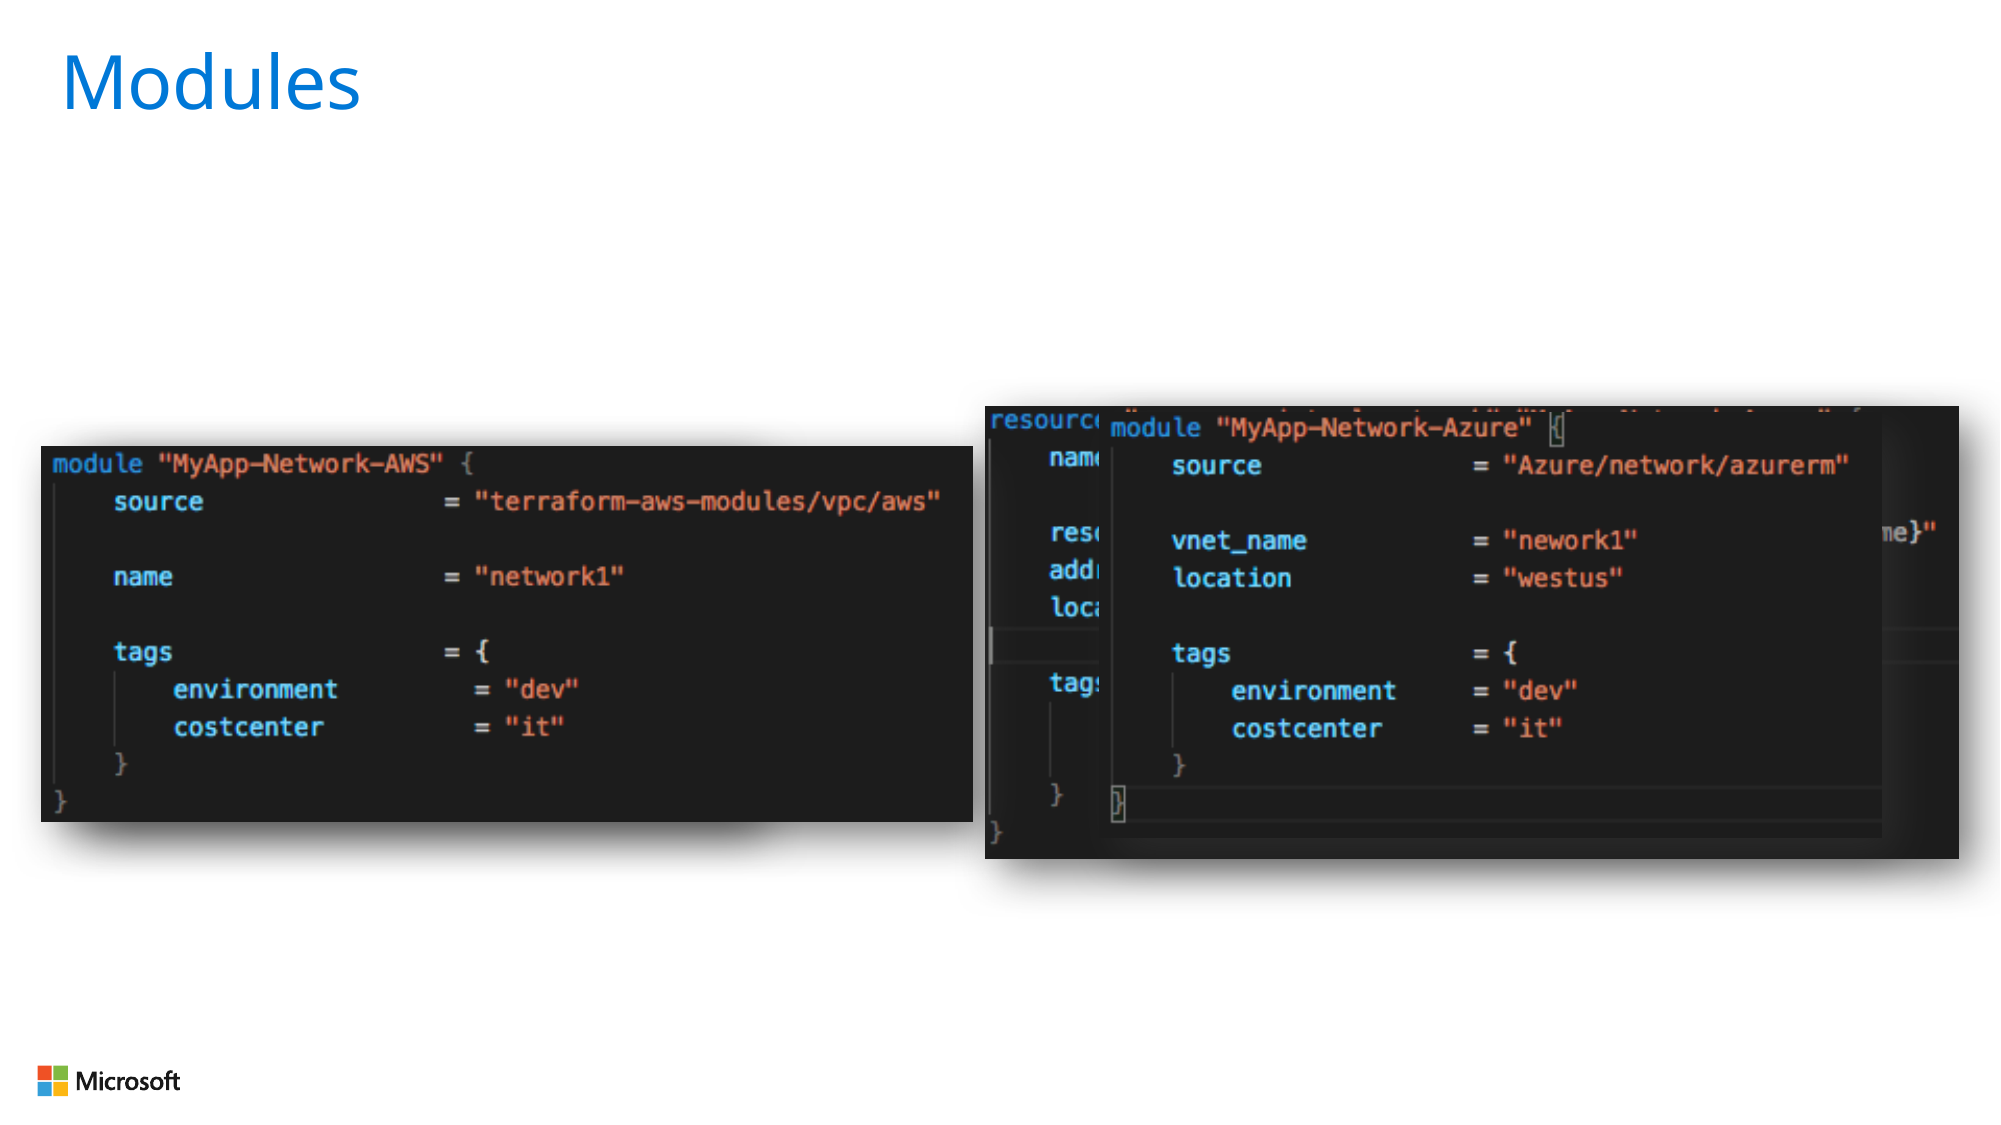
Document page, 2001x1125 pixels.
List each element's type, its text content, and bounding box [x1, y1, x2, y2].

picture [985, 406, 1959, 859]
picture [41, 446, 974, 822]
title Modules [37, 37, 1963, 143]
